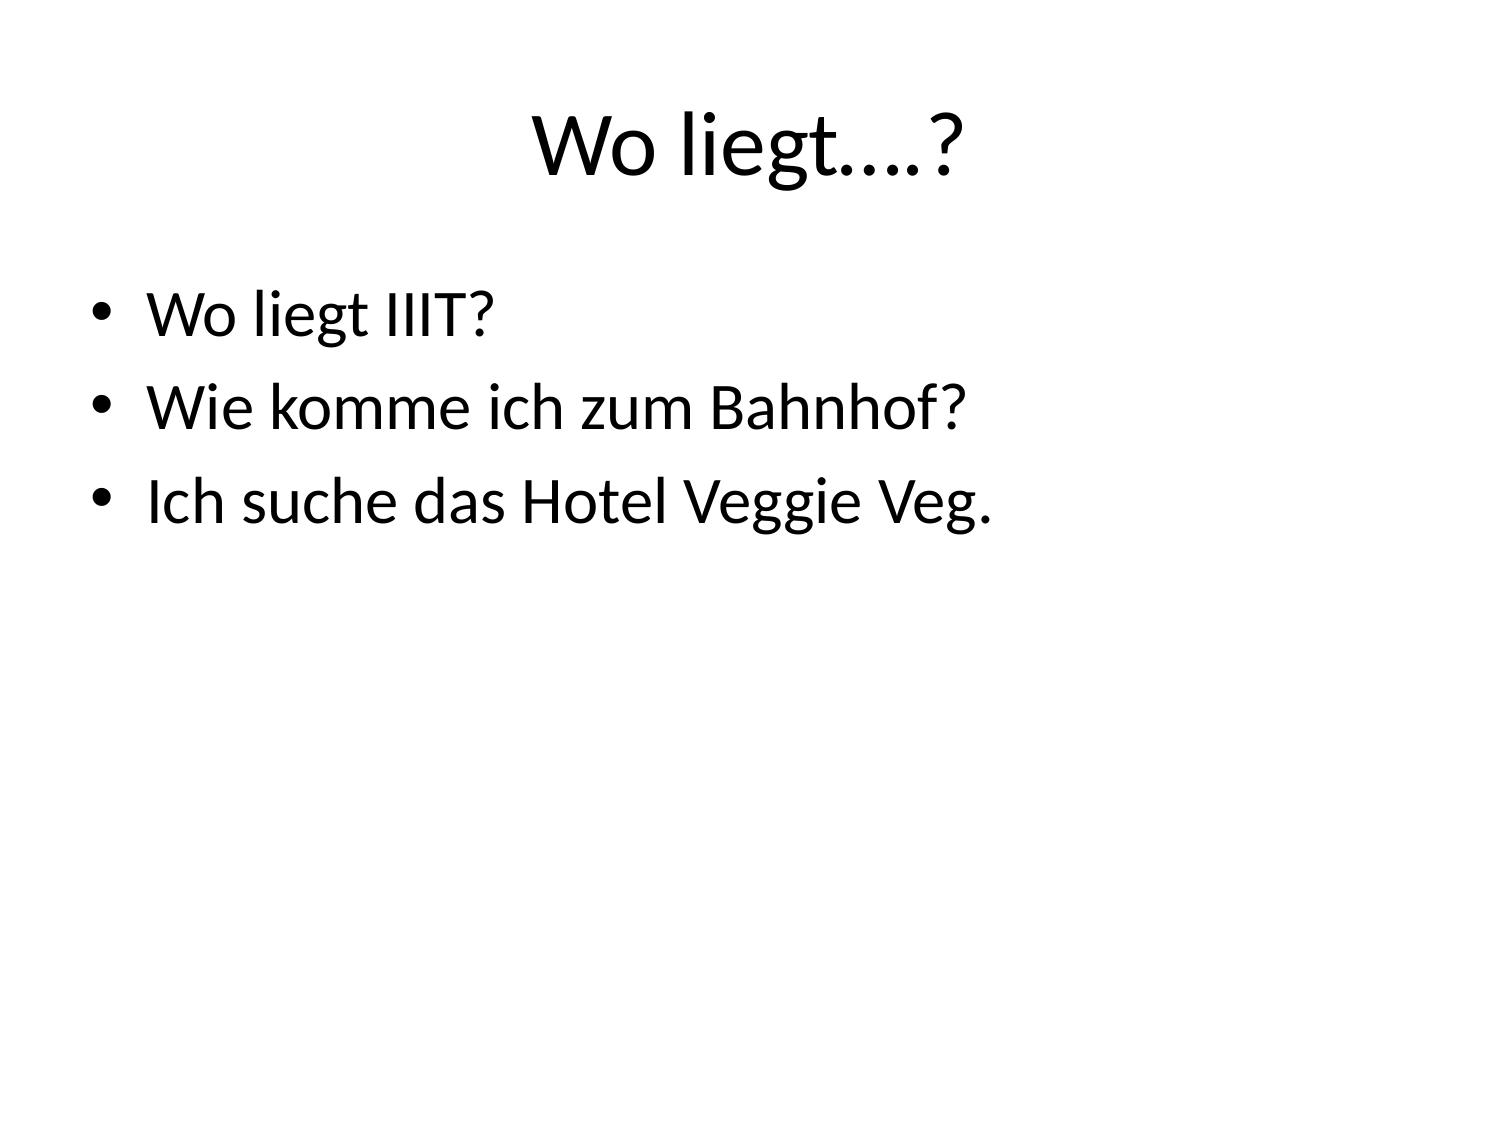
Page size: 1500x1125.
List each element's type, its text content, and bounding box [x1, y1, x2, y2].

list Wo liegt IIIT? Wie komme ich zum Bahnhof? Ich suche das Hotel Veggie Veg. [75, 262, 1425, 1005]
title Wo liegt….? [75, 45, 1425, 233]
